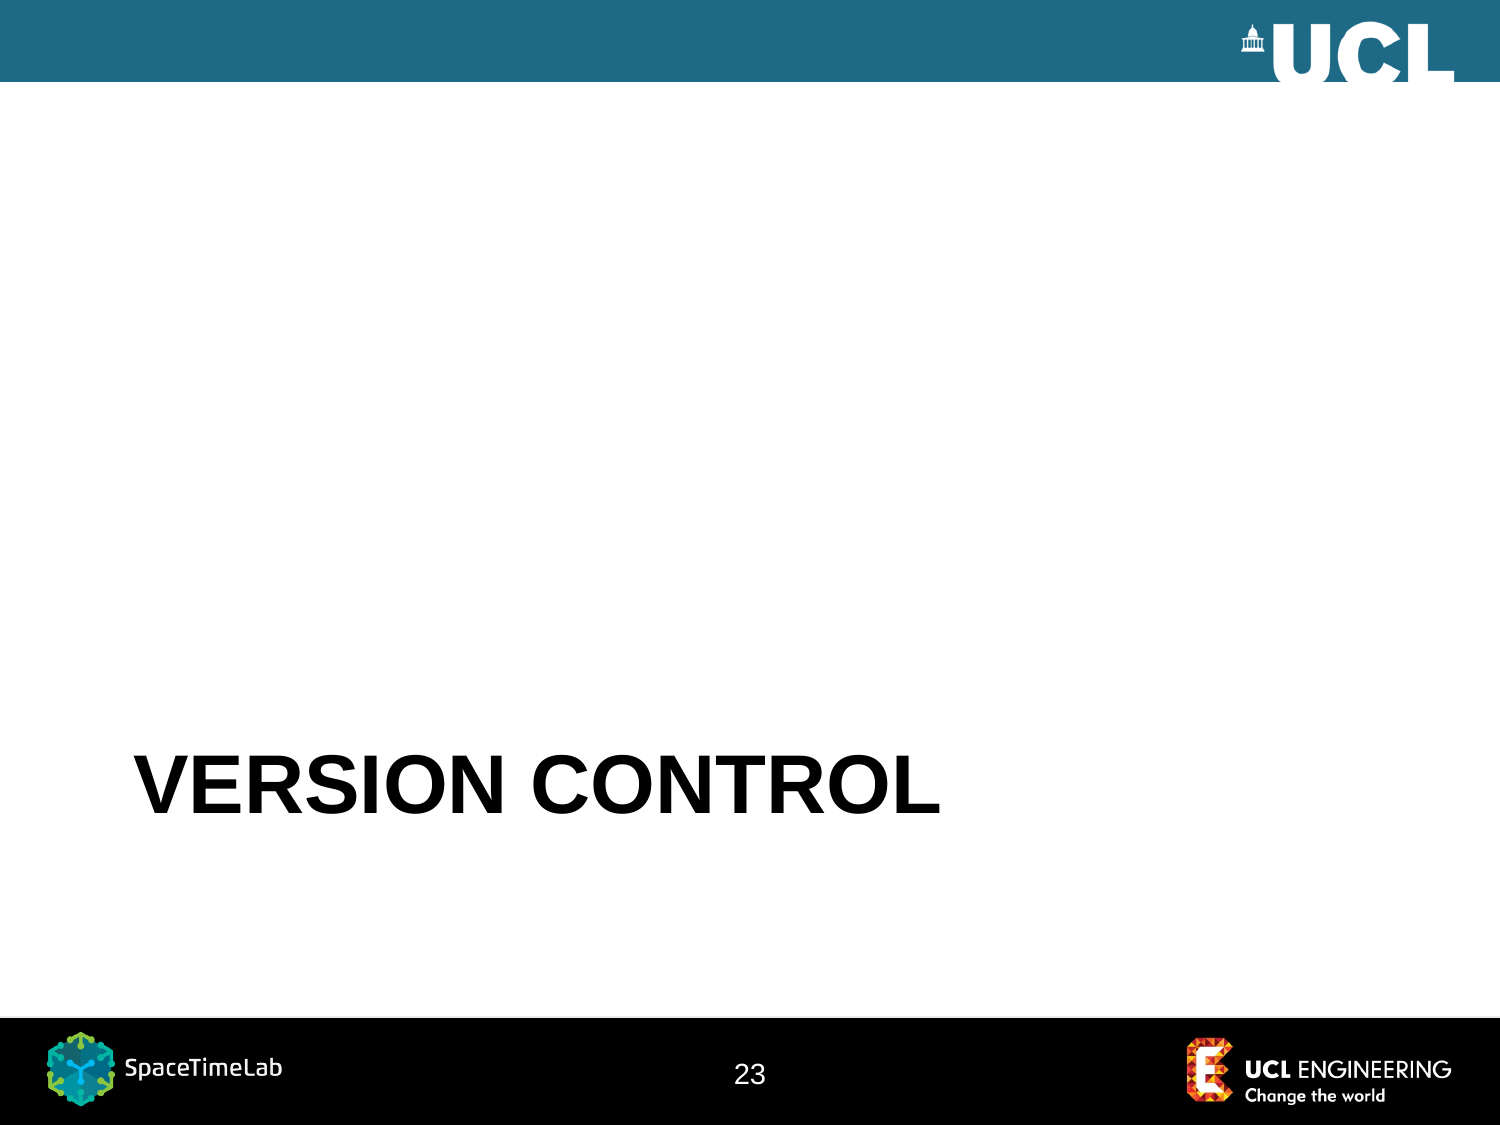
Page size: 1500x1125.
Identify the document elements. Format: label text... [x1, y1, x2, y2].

title Version Control [118, 722, 1394, 947]
footer 23 [496, 1042, 1004, 1103]
picture [0, 990, 1500, 1125]
